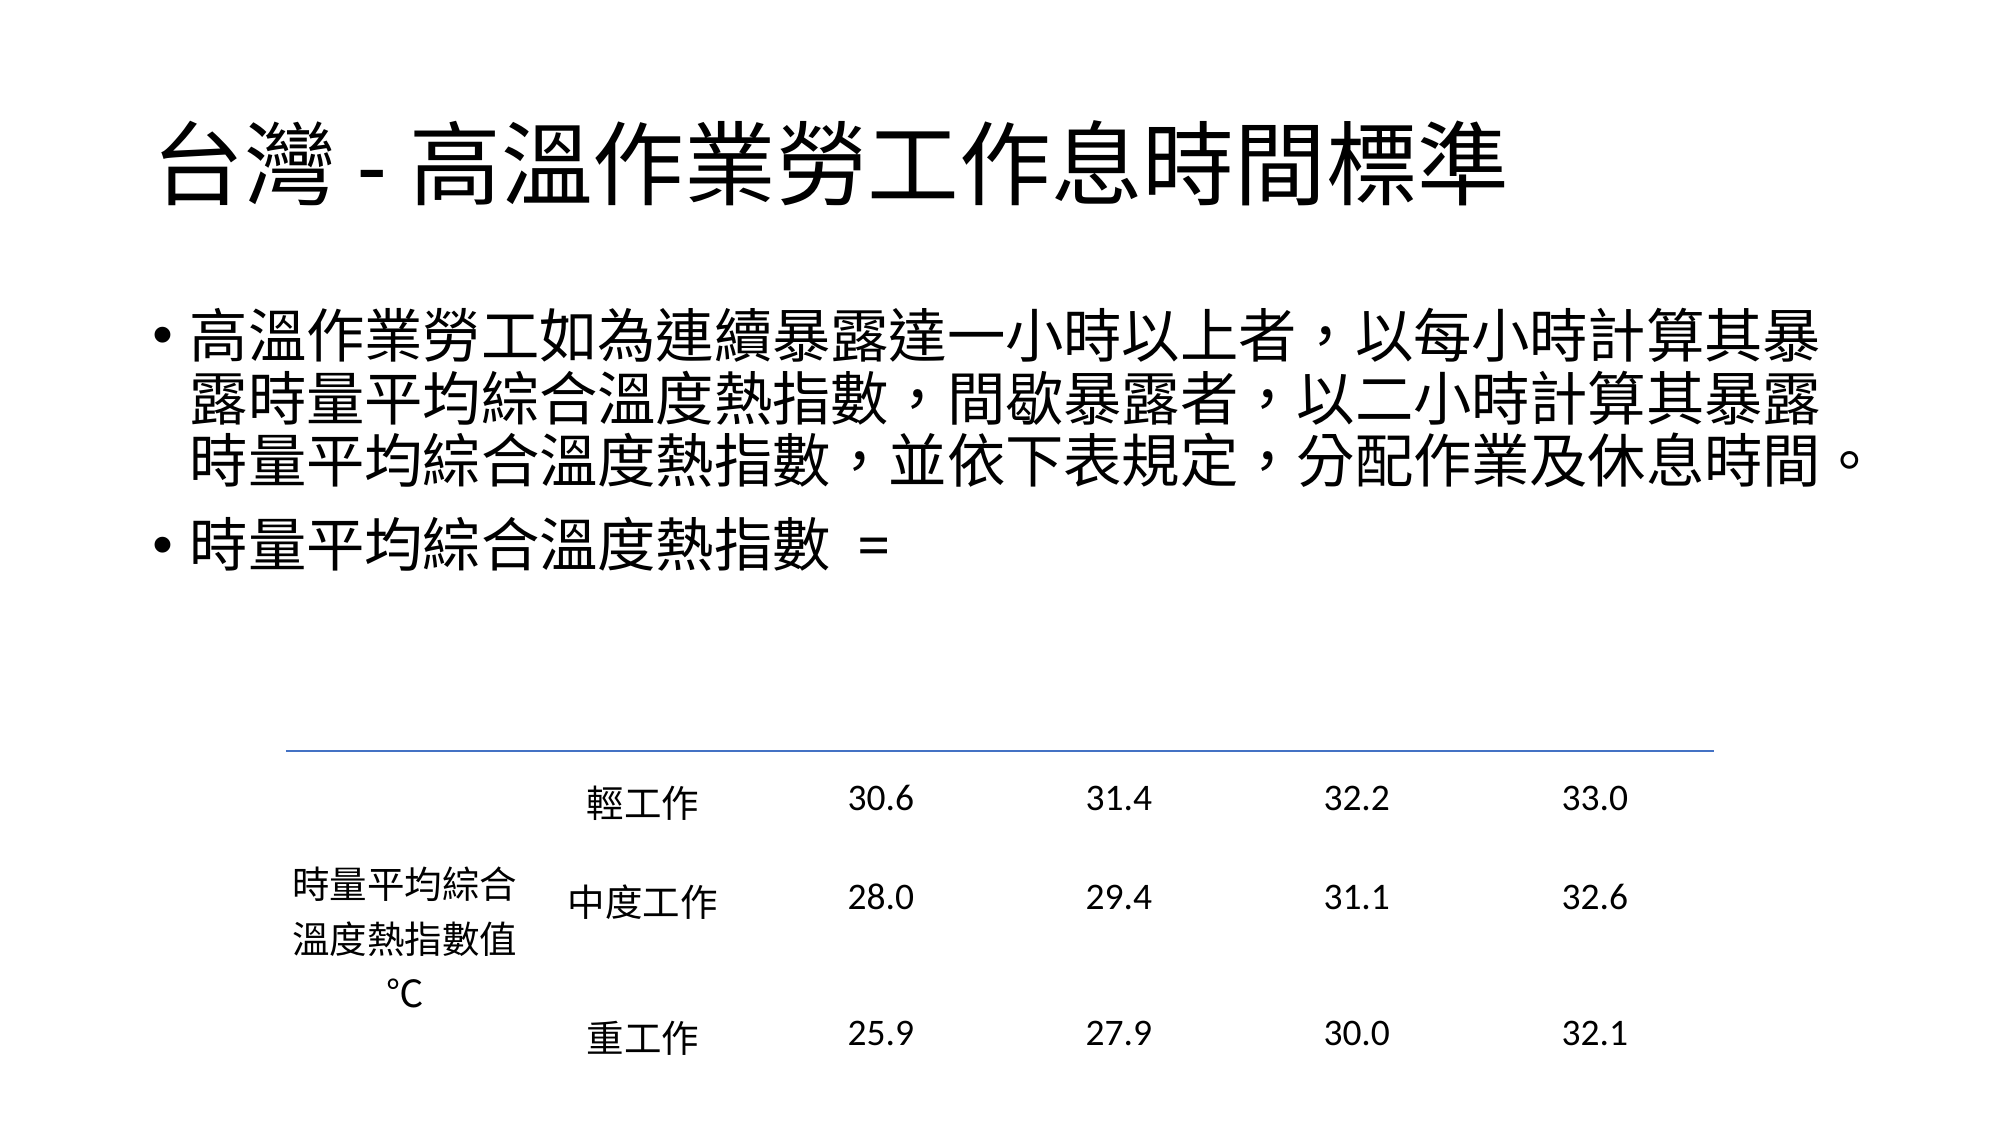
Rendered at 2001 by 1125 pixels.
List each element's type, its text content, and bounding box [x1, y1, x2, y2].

table_cell 中度工作 [524, 851, 762, 950]
table_cell 重工作 [524, 950, 762, 1123]
table_header 32.2 [1238, 752, 1476, 851]
table_cell 29.4 [1000, 851, 1238, 950]
table_cell 30.0 [1238, 950, 1476, 1123]
table_header 輕工作 [524, 752, 762, 851]
table_header 30.6 [762, 752, 1000, 851]
table_header 33.0 [1476, 752, 1714, 851]
table_cell 27.9 [1000, 950, 1238, 1123]
title 台灣-高溫作業勞工作息時間標準 [137, 59, 1863, 278]
table_header 31.4 [1000, 752, 1238, 851]
table_header 時量平均綜合 溫度熱指數值℃ [286, 752, 524, 1123]
table_cell 28.0 [762, 851, 1000, 950]
table_cell 32.6 [1476, 851, 1714, 950]
table_cell 32.1 [1476, 950, 1714, 1123]
table_cell 25.9 [762, 950, 1000, 1123]
table_cell 31.1 [1238, 851, 1476, 950]
